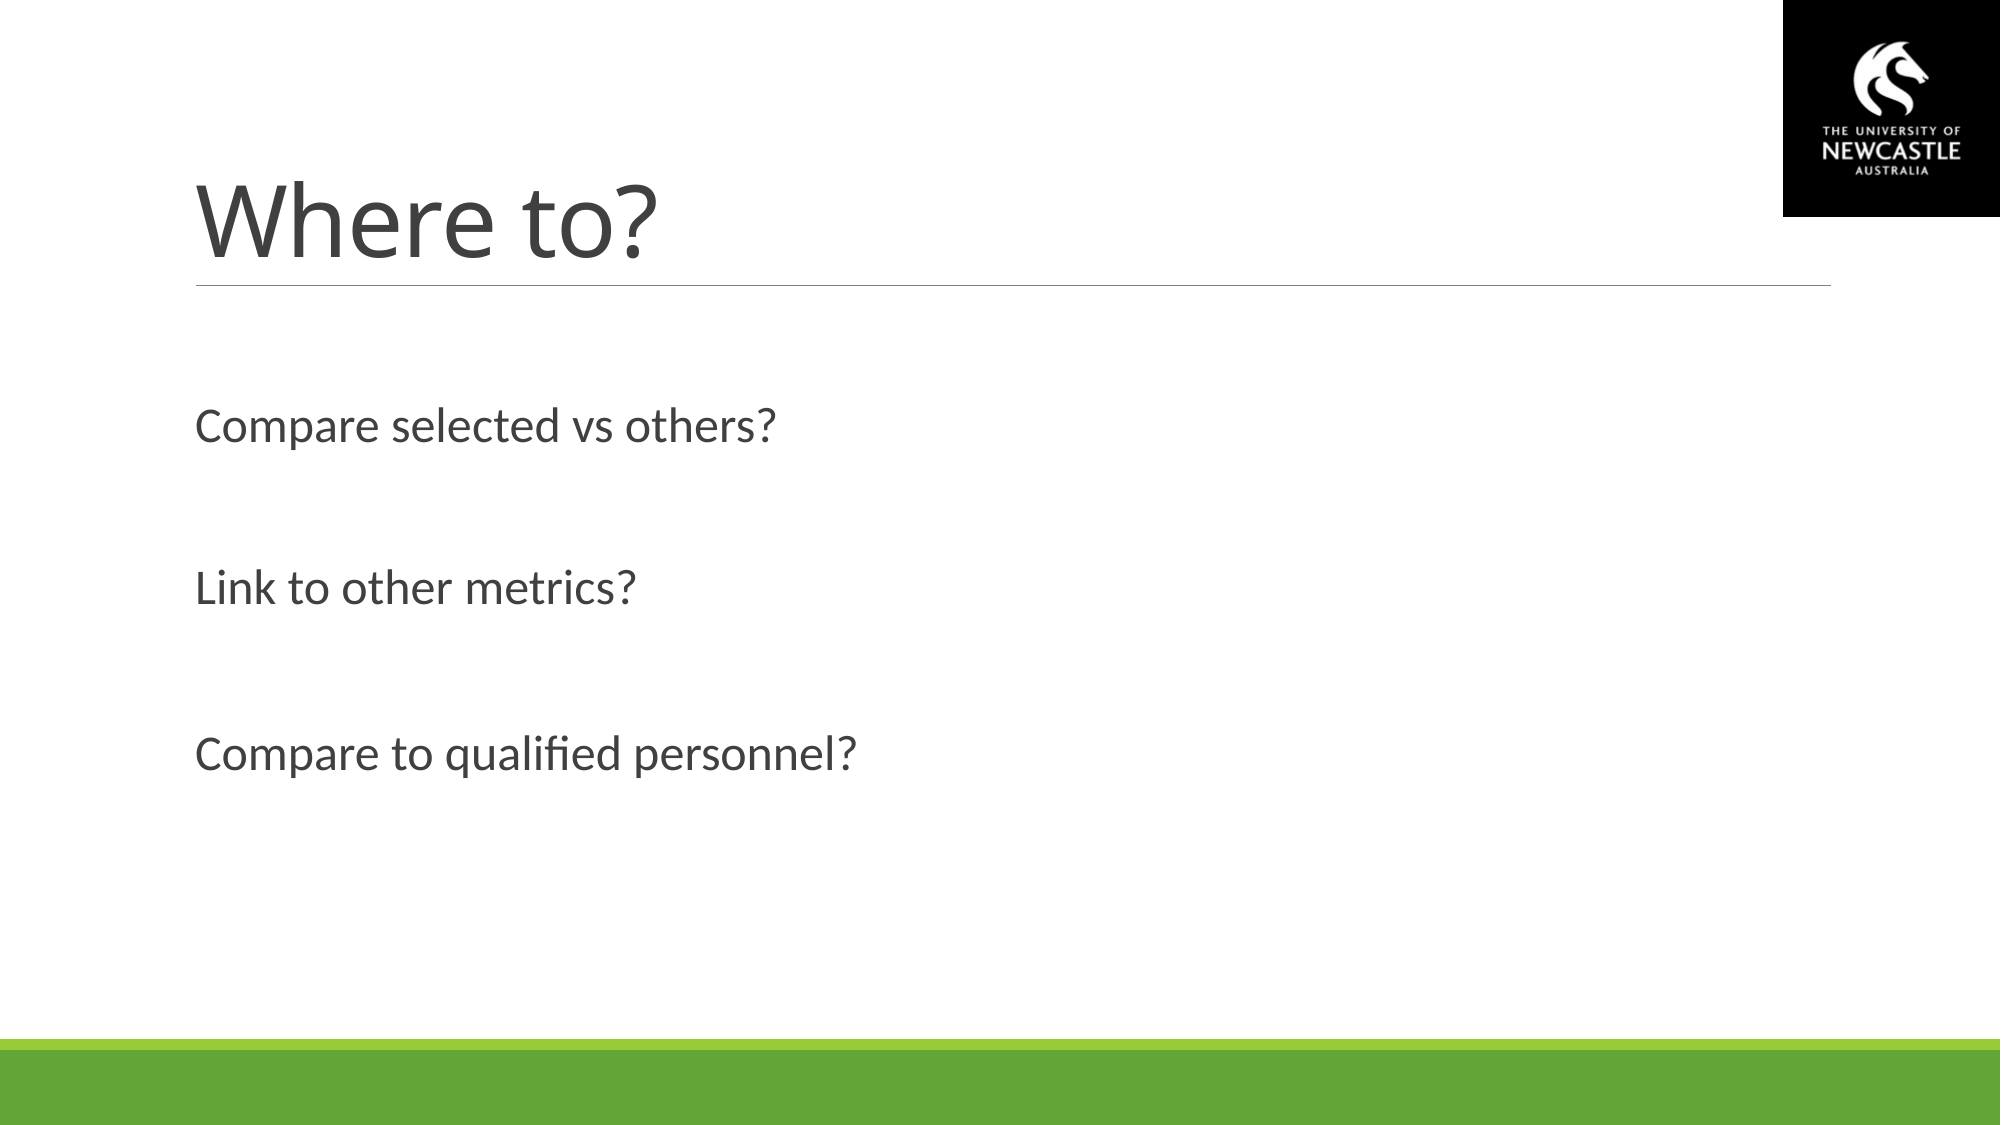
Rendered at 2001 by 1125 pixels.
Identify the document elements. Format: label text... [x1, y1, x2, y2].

list Compare selected vs others? Link to other metrics? Compare to qualified personnel? [180, 302, 1830, 963]
title Where to? [180, 47, 1830, 285]
picture [1782, 0, 2000, 217]
